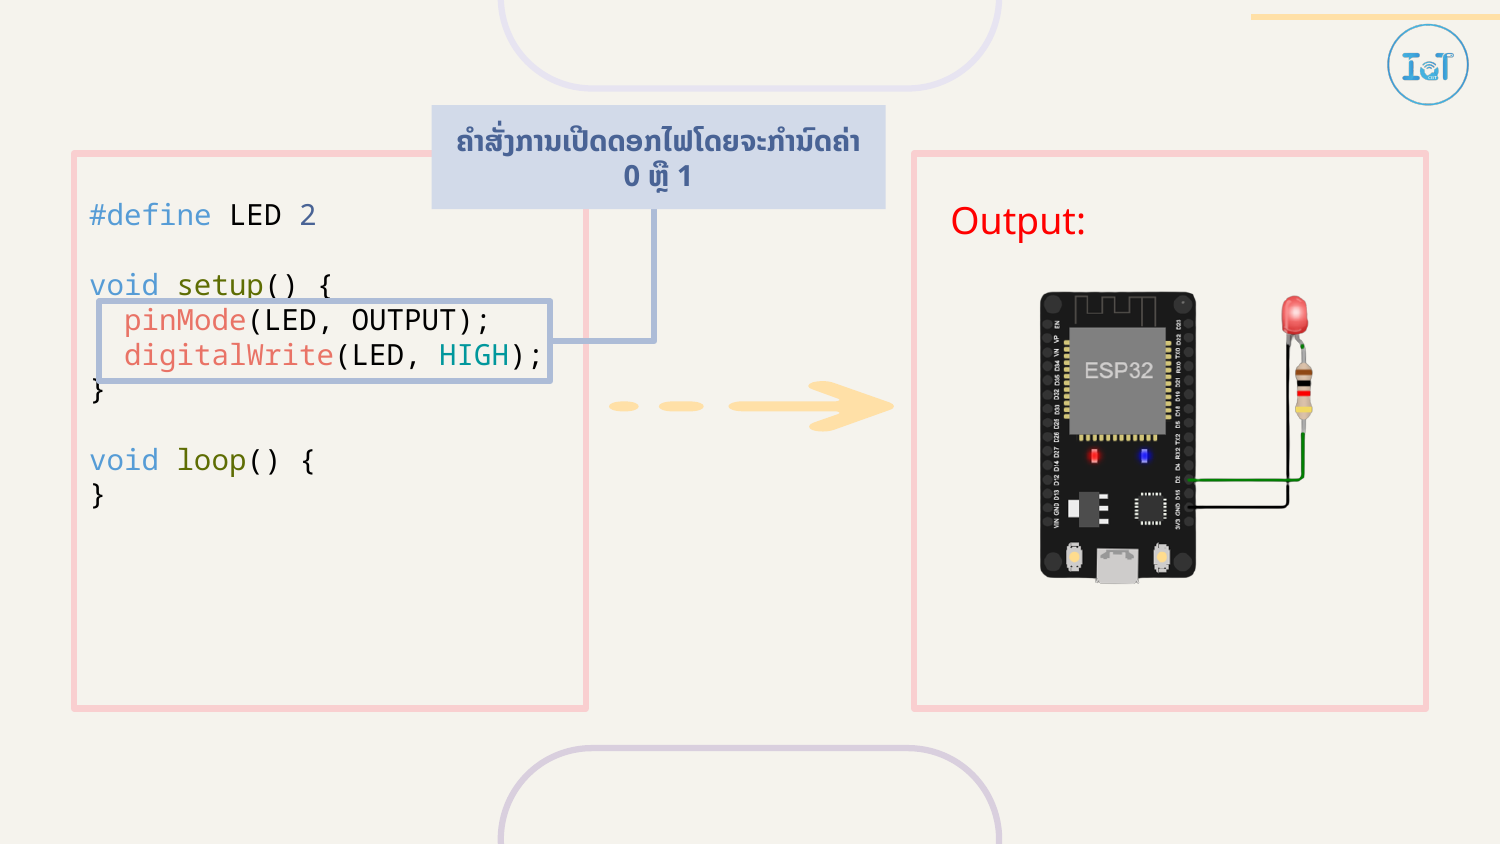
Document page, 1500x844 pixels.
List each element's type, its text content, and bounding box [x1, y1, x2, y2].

text_box ຄໍາສັ່ງການເປີດດອກໄຟໂດຍຈະກໍານົດຄ່າ 0 ຫຼື 1 [429, 103, 888, 211]
picture [1385, 20, 1472, 107]
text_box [73, 153, 586, 709]
text_box [912, 151, 1428, 711]
picture [920, 253, 1420, 631]
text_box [603, 380, 897, 432]
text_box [549, 205, 655, 342]
